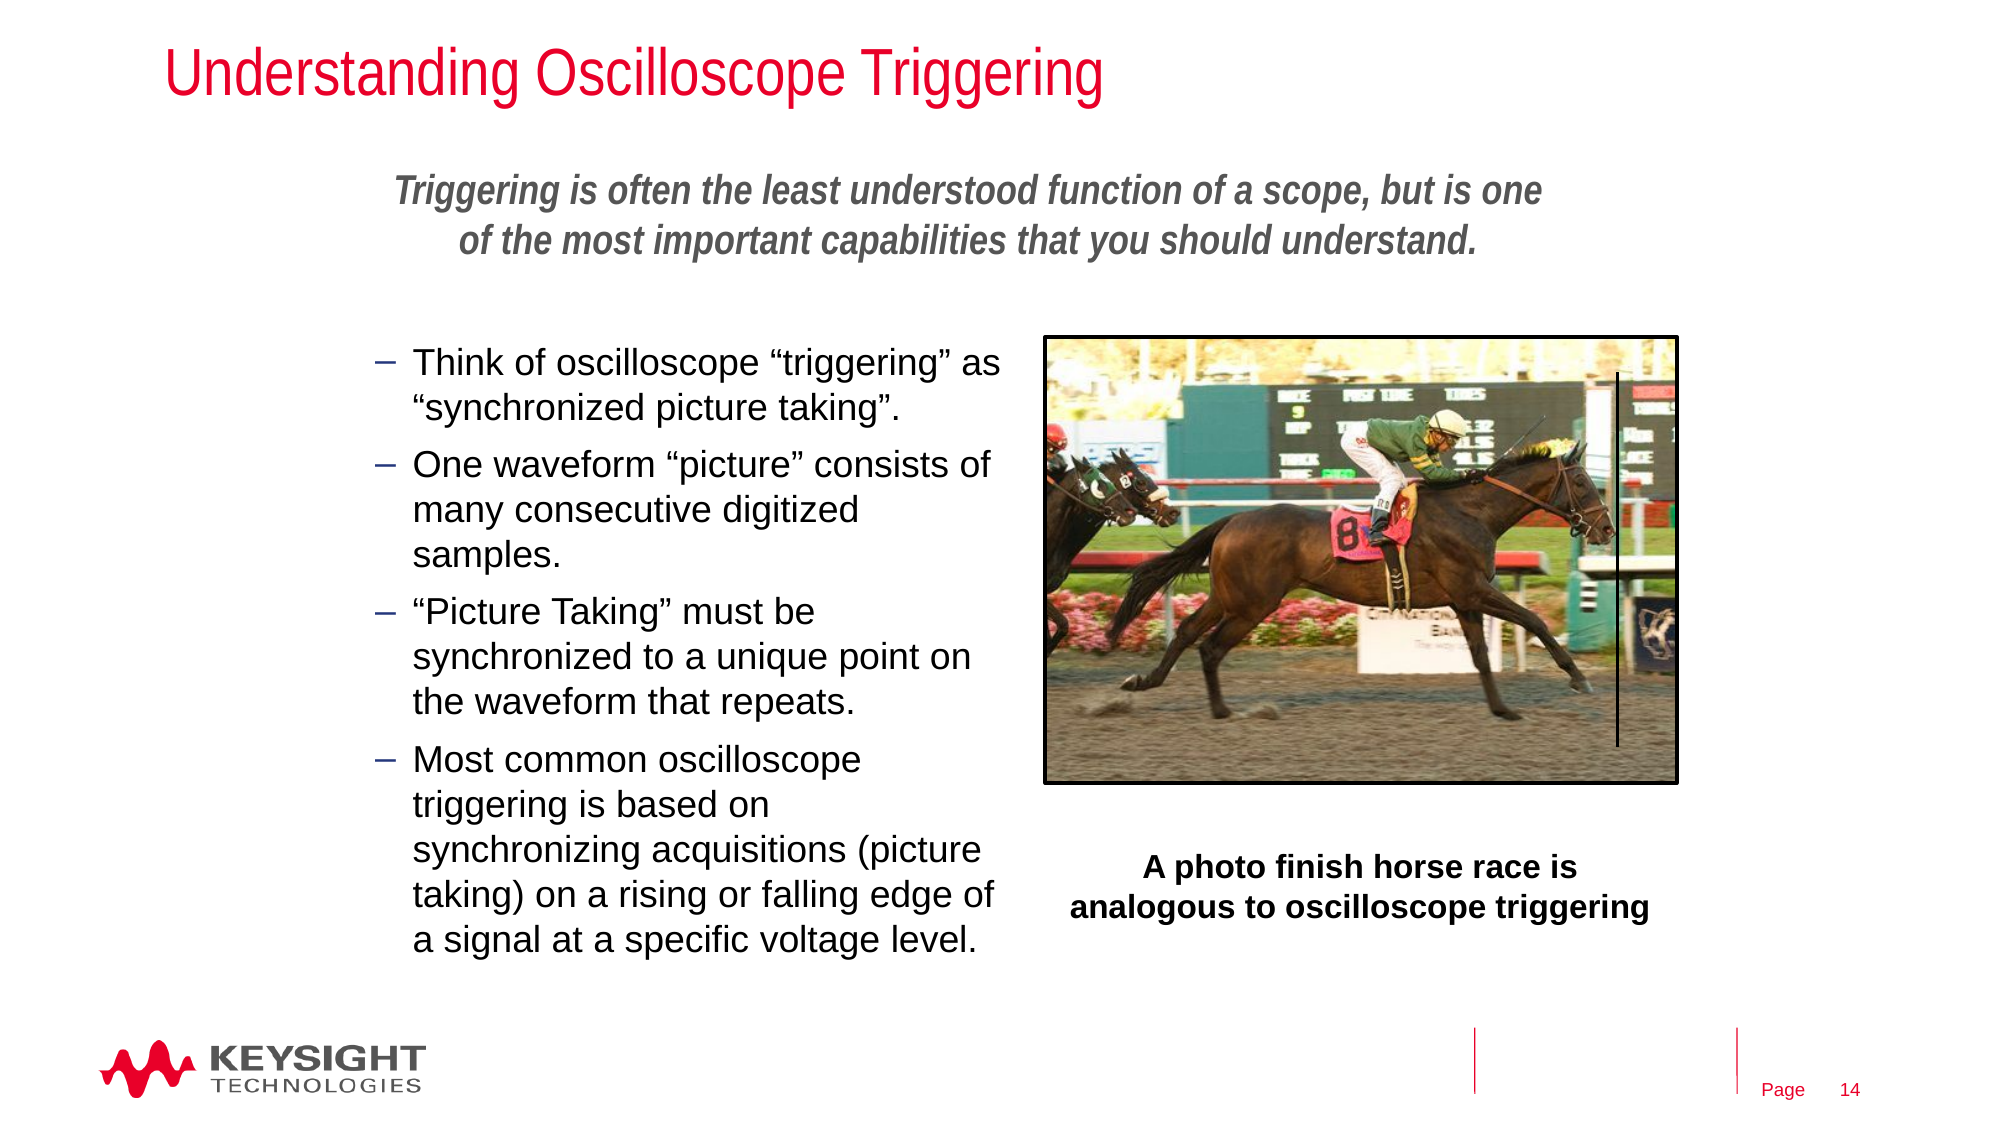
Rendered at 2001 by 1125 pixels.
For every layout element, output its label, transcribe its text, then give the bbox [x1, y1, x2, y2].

picture [98, 1040, 426, 1098]
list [1047, 338, 1675, 782]
list Think of oscilloscope “triggering” as “synchronized picture taking”. One waveform “picture” consists of many consecutive digitized samples. “Picture Taking” must be synchronized to a unique point on the waveform that repeats. Most common oscilloscope triggering is based on synchronizing acquisitions (picture taking) on a rising or falling edge of a signal at a specific voltage level. [375, 337, 1002, 1088]
list Triggering is often the least understood function of a scope, but is one of the most important capabilities that you should understand. [375, 162, 1563, 238]
slide_number 14 [1839, 1065, 1900, 1100]
text_box A photo finish horse race is analogous to oscilloscope triggering [1046, 837, 1675, 933]
title Understanding Oscilloscope Triggering [164, 24, 1738, 110]
